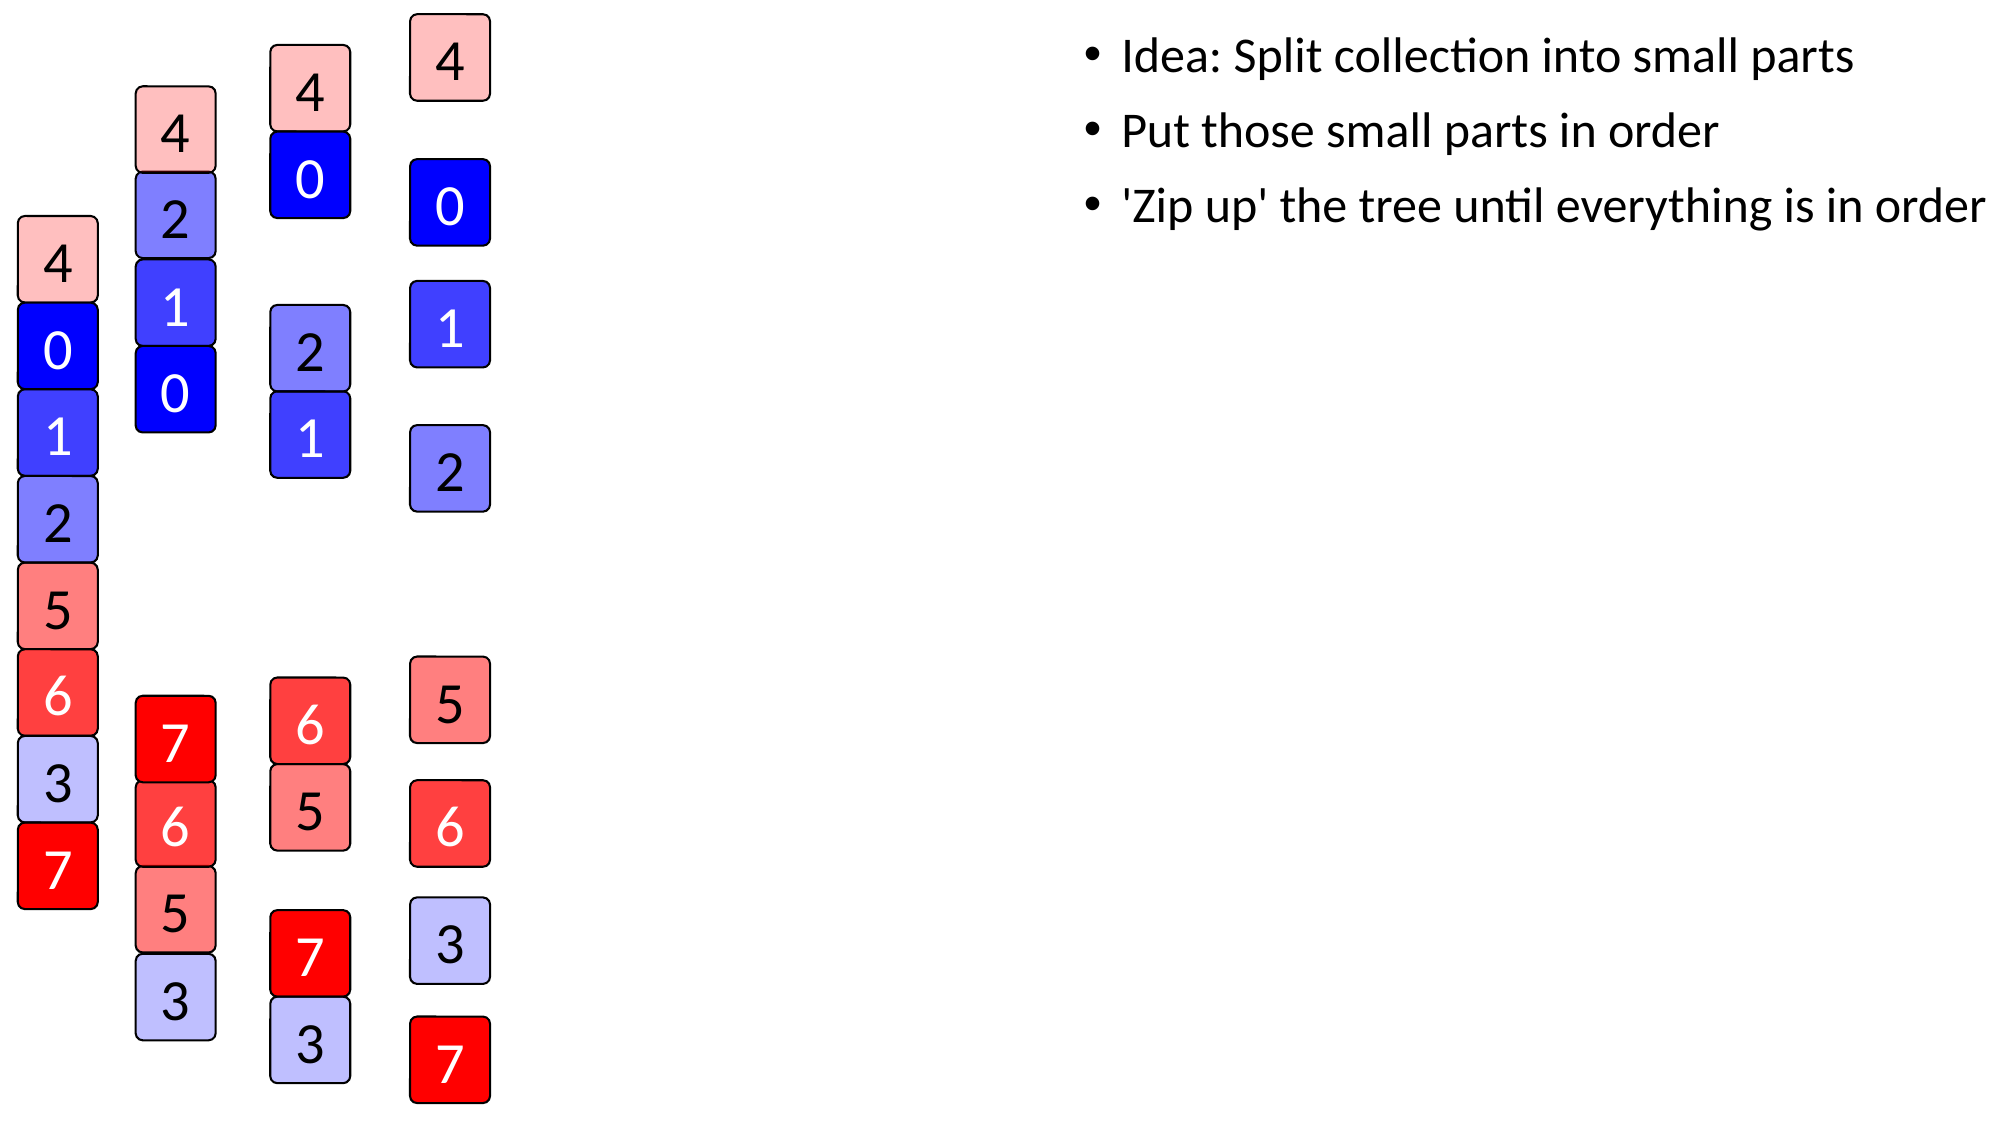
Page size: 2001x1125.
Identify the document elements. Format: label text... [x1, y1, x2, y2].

text_box 5 [16, 563, 99, 649]
text_box 1 [408, 279, 492, 369]
text_box 7 [269, 909, 352, 996]
text_box 6 [269, 676, 352, 764]
text_box 0 [408, 158, 492, 247]
text_box 2 [16, 474, 99, 564]
text_box 4 [134, 85, 217, 174]
text_box 0 [269, 130, 352, 220]
text_box 6 [16, 648, 99, 736]
text_box 1 [269, 392, 352, 479]
text_box 1 [16, 388, 99, 476]
text_box 2 [134, 172, 217, 260]
text_box 7 [408, 1015, 492, 1105]
text_box 3 [16, 734, 99, 824]
text_box 7 [16, 823, 99, 911]
text_box 3 [134, 953, 217, 1042]
list Idea: Split collection into small parts Put those small parts in order 'Zip up' the tree until everything is in order [1068, 22, 2000, 736]
text_box 7 [134, 694, 217, 784]
text_box 0 [16, 301, 99, 389]
text_box 5 [408, 655, 492, 745]
text_box 4 [16, 214, 99, 302]
text_box 0 [134, 346, 217, 434]
text_box 3 [269, 995, 352, 1085]
text_box 5 [269, 763, 352, 852]
text_box 6 [134, 781, 217, 868]
text_box 2 [269, 303, 352, 393]
text_box 6 [408, 779, 492, 868]
text_box 5 [134, 867, 217, 954]
text_box 1 [134, 259, 217, 347]
text_box 2 [408, 424, 492, 513]
text_box 3 [408, 896, 492, 985]
text_box 4 [408, 13, 492, 102]
text_box 4 [269, 43, 352, 131]
